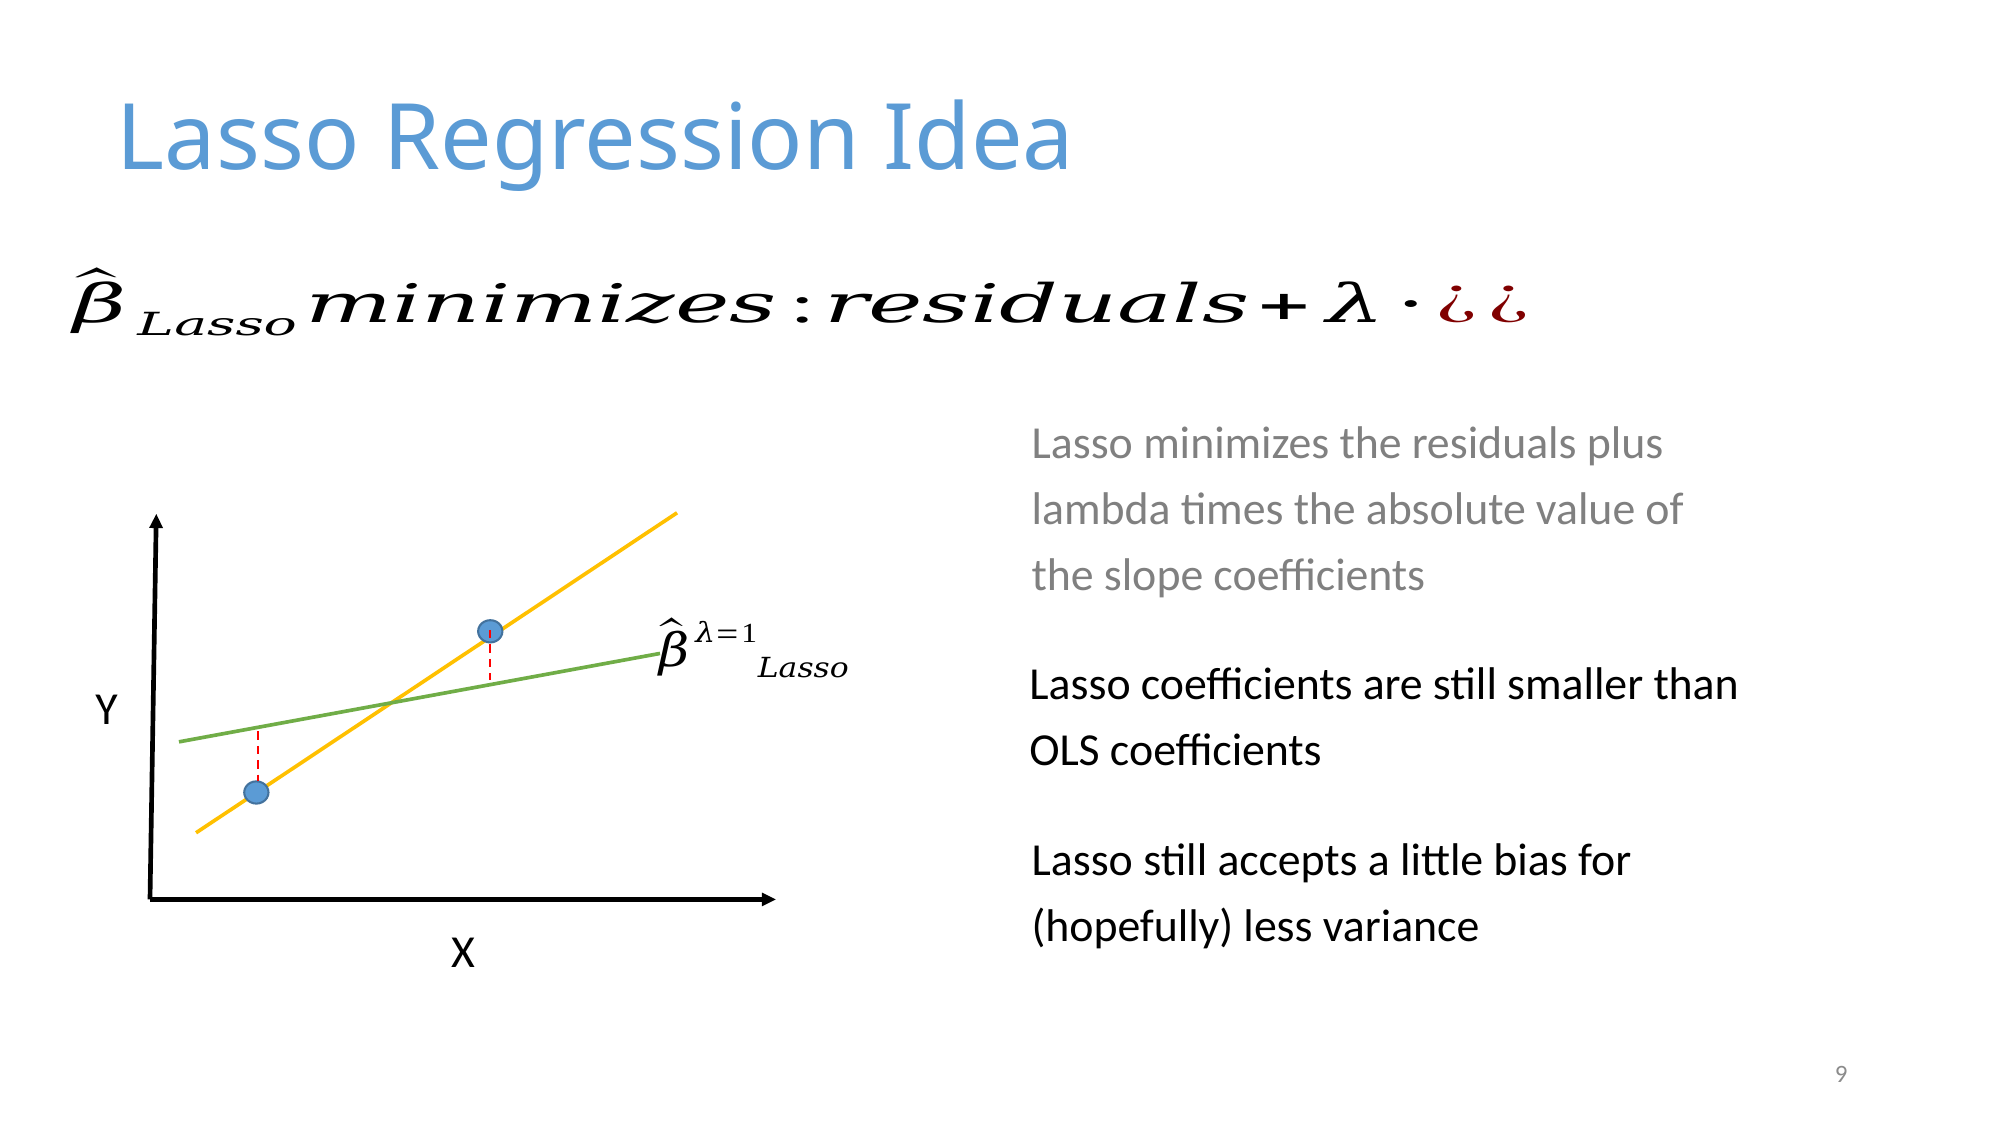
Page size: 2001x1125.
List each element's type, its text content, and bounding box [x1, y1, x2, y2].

text_box Lasso Regression Idea [101, 47, 1719, 232]
slide_number 9 [1412, 1042, 1863, 1103]
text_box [178, 653, 660, 742]
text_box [36, 512, 776, 967]
text_box Lasso still accepts a little bias for (hopefully) less variance [1016, 811, 1770, 988]
text_box Lasso minimizes the residuals plus lambda times the absolute value of the slope coefficients [1016, 394, 1770, 619]
text_box Lasso coefficients are still smaller than OLS coefficients [1014, 635, 1768, 812]
